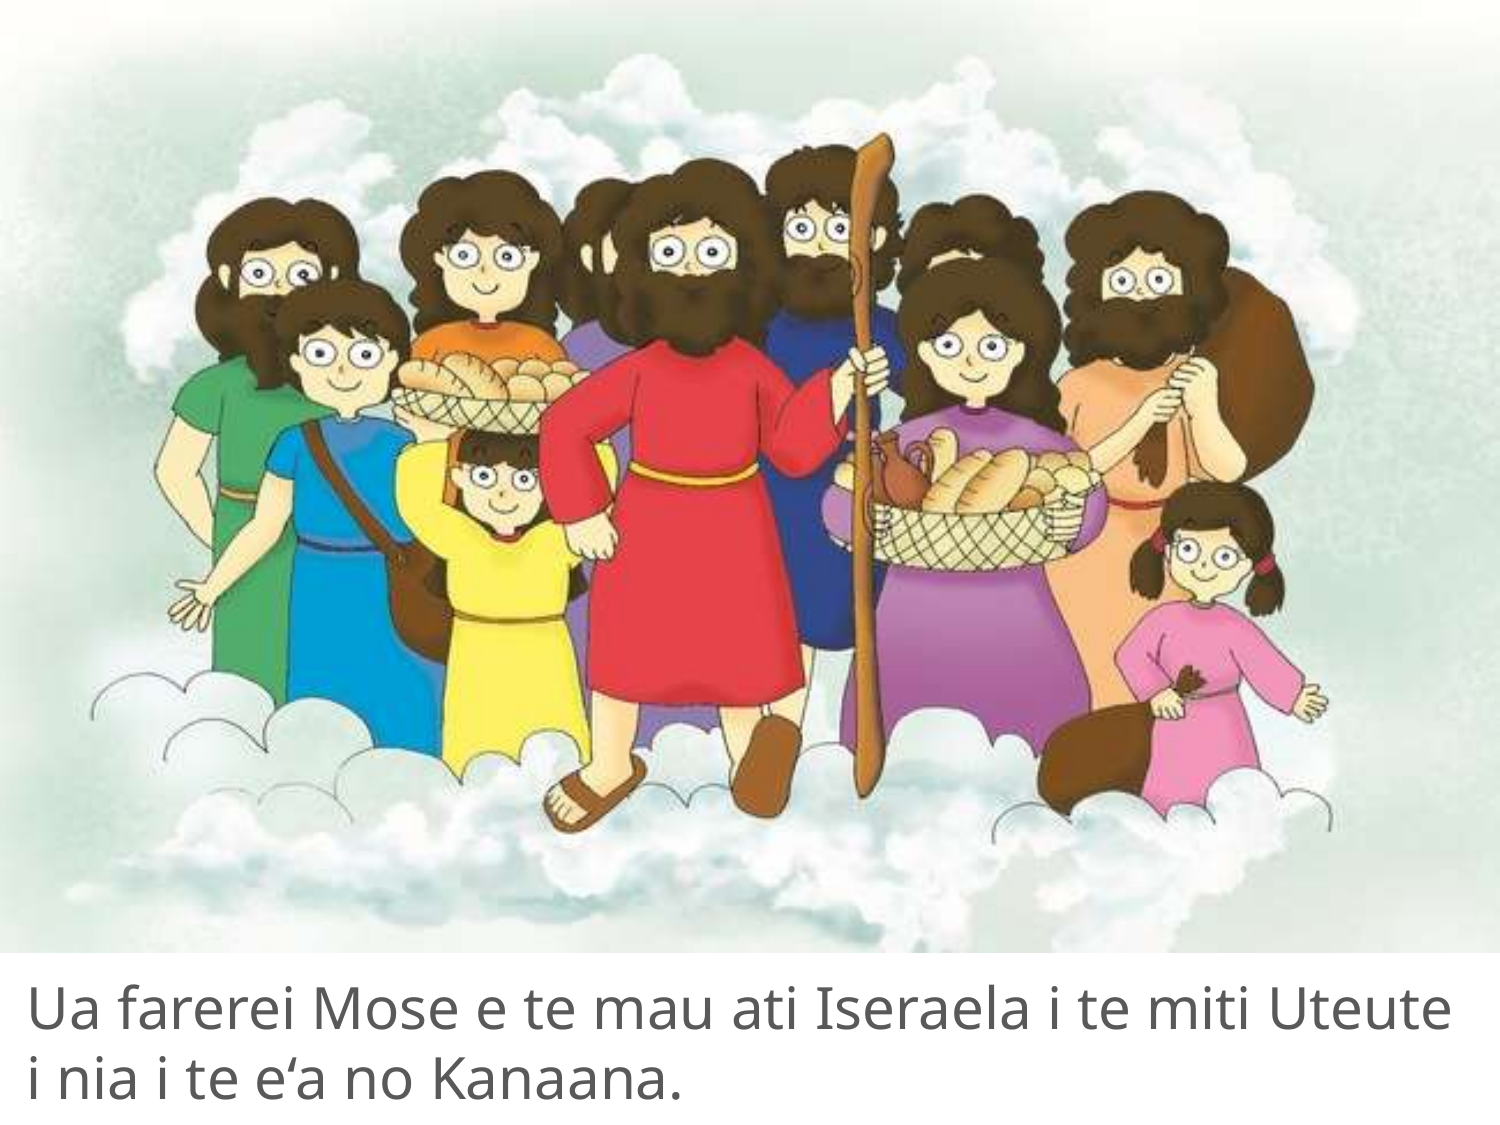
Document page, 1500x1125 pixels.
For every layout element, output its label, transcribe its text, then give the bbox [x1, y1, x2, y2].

picture [0, 0, 1500, 953]
text_box Ua farerei Mose e te mau ati Iseraela i te miti Uteute i nia i te e‘a no Kanaana. [11, 964, 1483, 1119]
